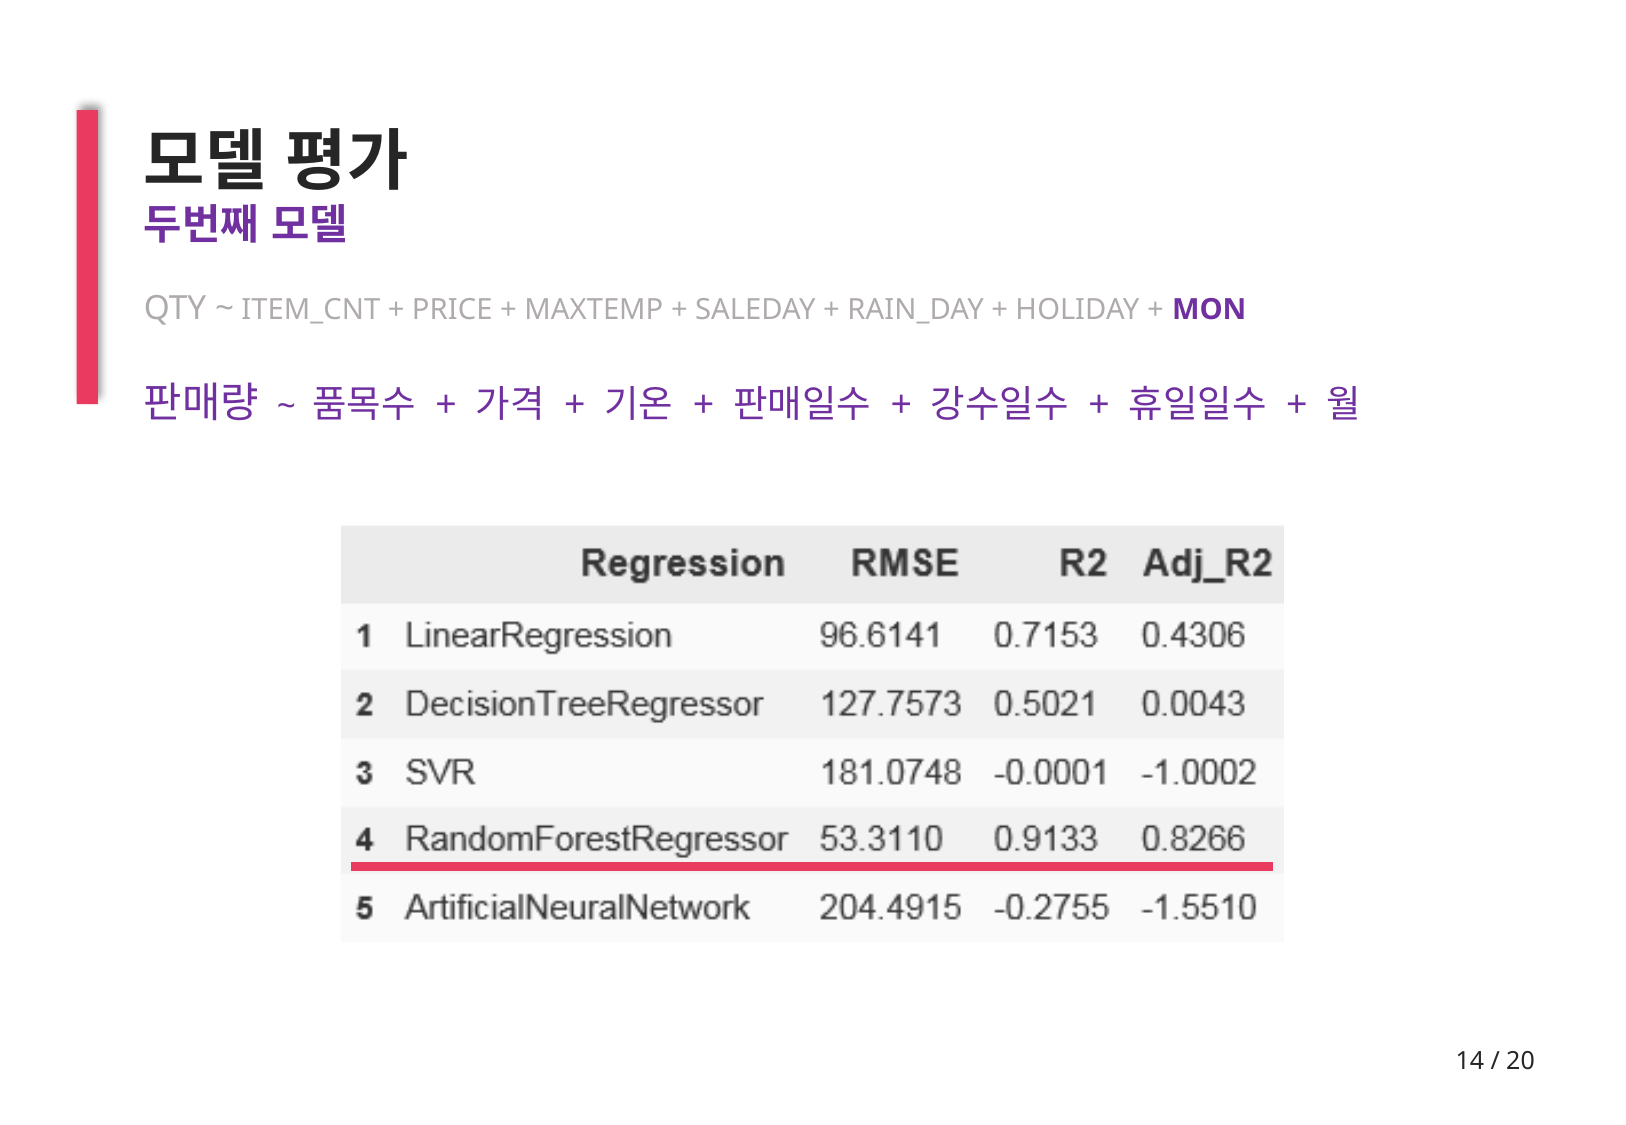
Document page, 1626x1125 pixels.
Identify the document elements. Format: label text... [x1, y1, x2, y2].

text_box 모델 평가 두번째 모델 [129, 110, 759, 238]
text_box [76, 109, 99, 405]
text_box QTY ~ ITEM_CNT + PRICE + MAXTEMP + SALEDAY + RAIN_DAY + HOLIDAY + MON 판매량 ~ 품목수 + 가격 + 기온 + 판매일수 + 강수일수 + 휴일일수 + 월 [129, 238, 1501, 434]
text_box 14 / 20 [1440, 1037, 1560, 1082]
picture [340, 525, 1284, 948]
